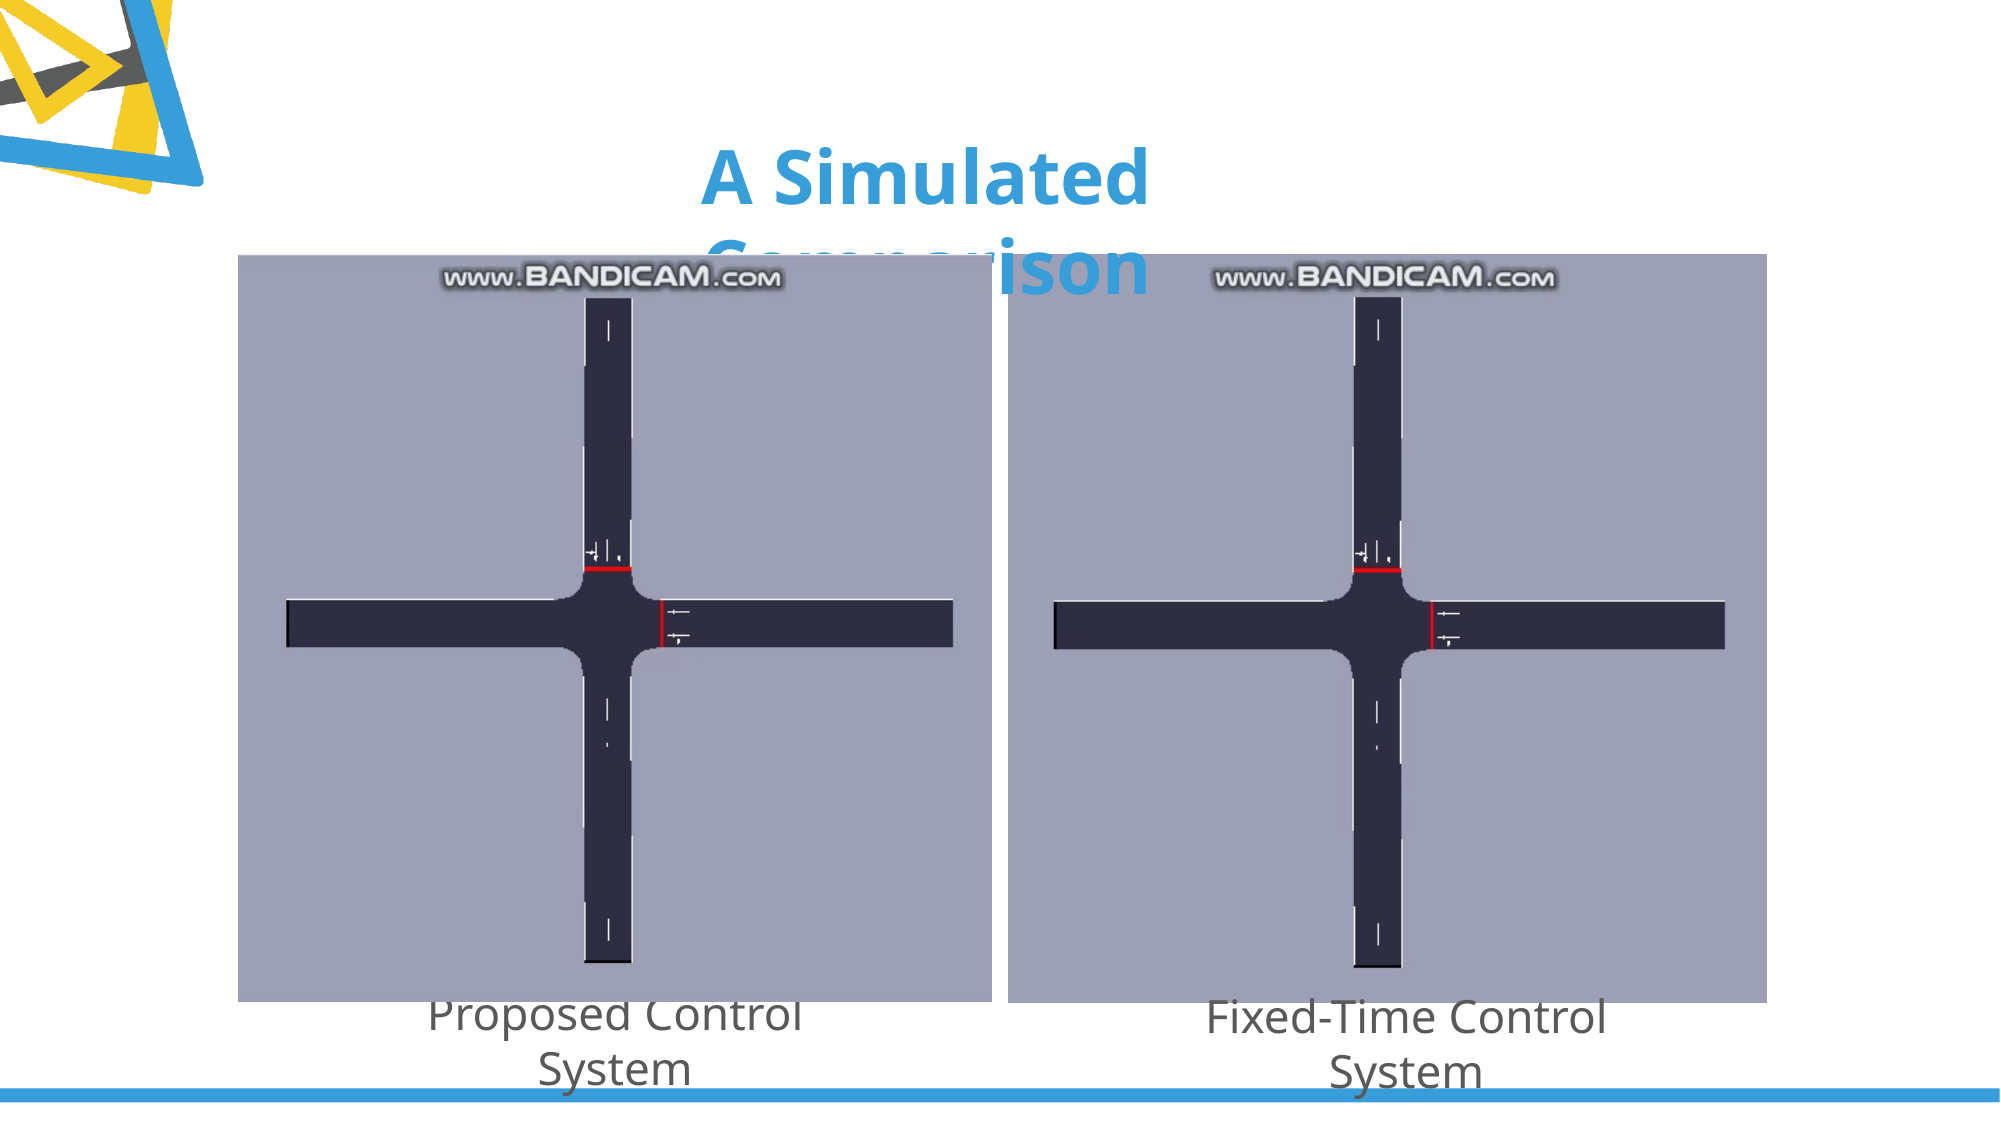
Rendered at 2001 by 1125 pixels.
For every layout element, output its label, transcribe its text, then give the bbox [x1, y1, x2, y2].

text_box Fixed-Time Control System [1124, 1018, 1689, 1067]
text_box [237, 253, 993, 1003]
text_box Proposed Control System [398, 1018, 832, 1061]
text_box [0, 1087, 2000, 1103]
picture [0, 0, 399, 226]
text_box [1007, 254, 1768, 1003]
text_box A Simulated Comparison [686, 121, 1404, 317]
